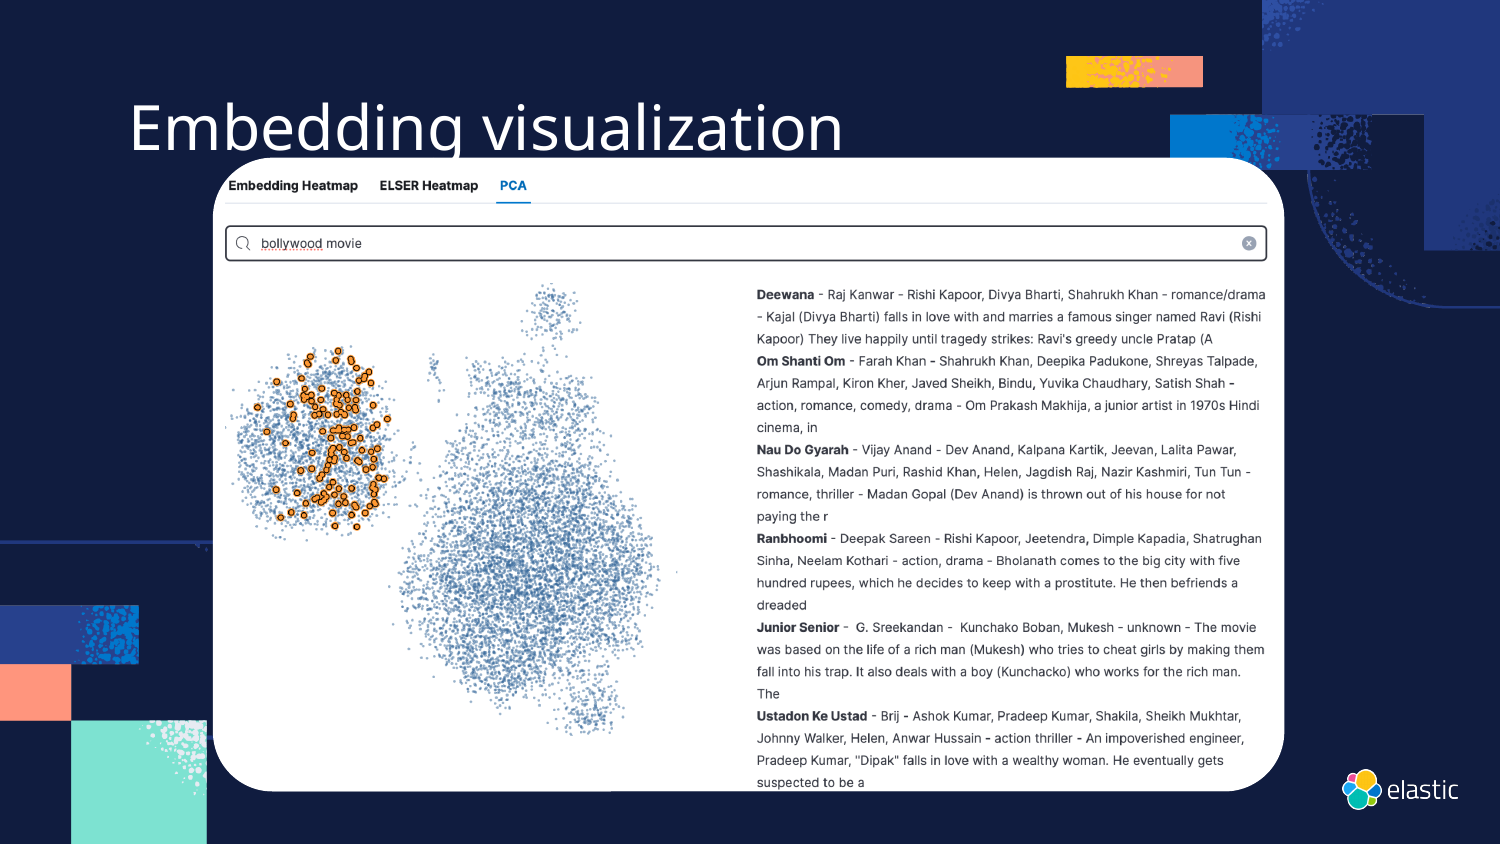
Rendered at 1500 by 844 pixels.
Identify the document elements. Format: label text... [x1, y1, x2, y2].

picture [0, 0, 1500, 844]
text_box Embedding visualization [114, 35, 1302, 169]
